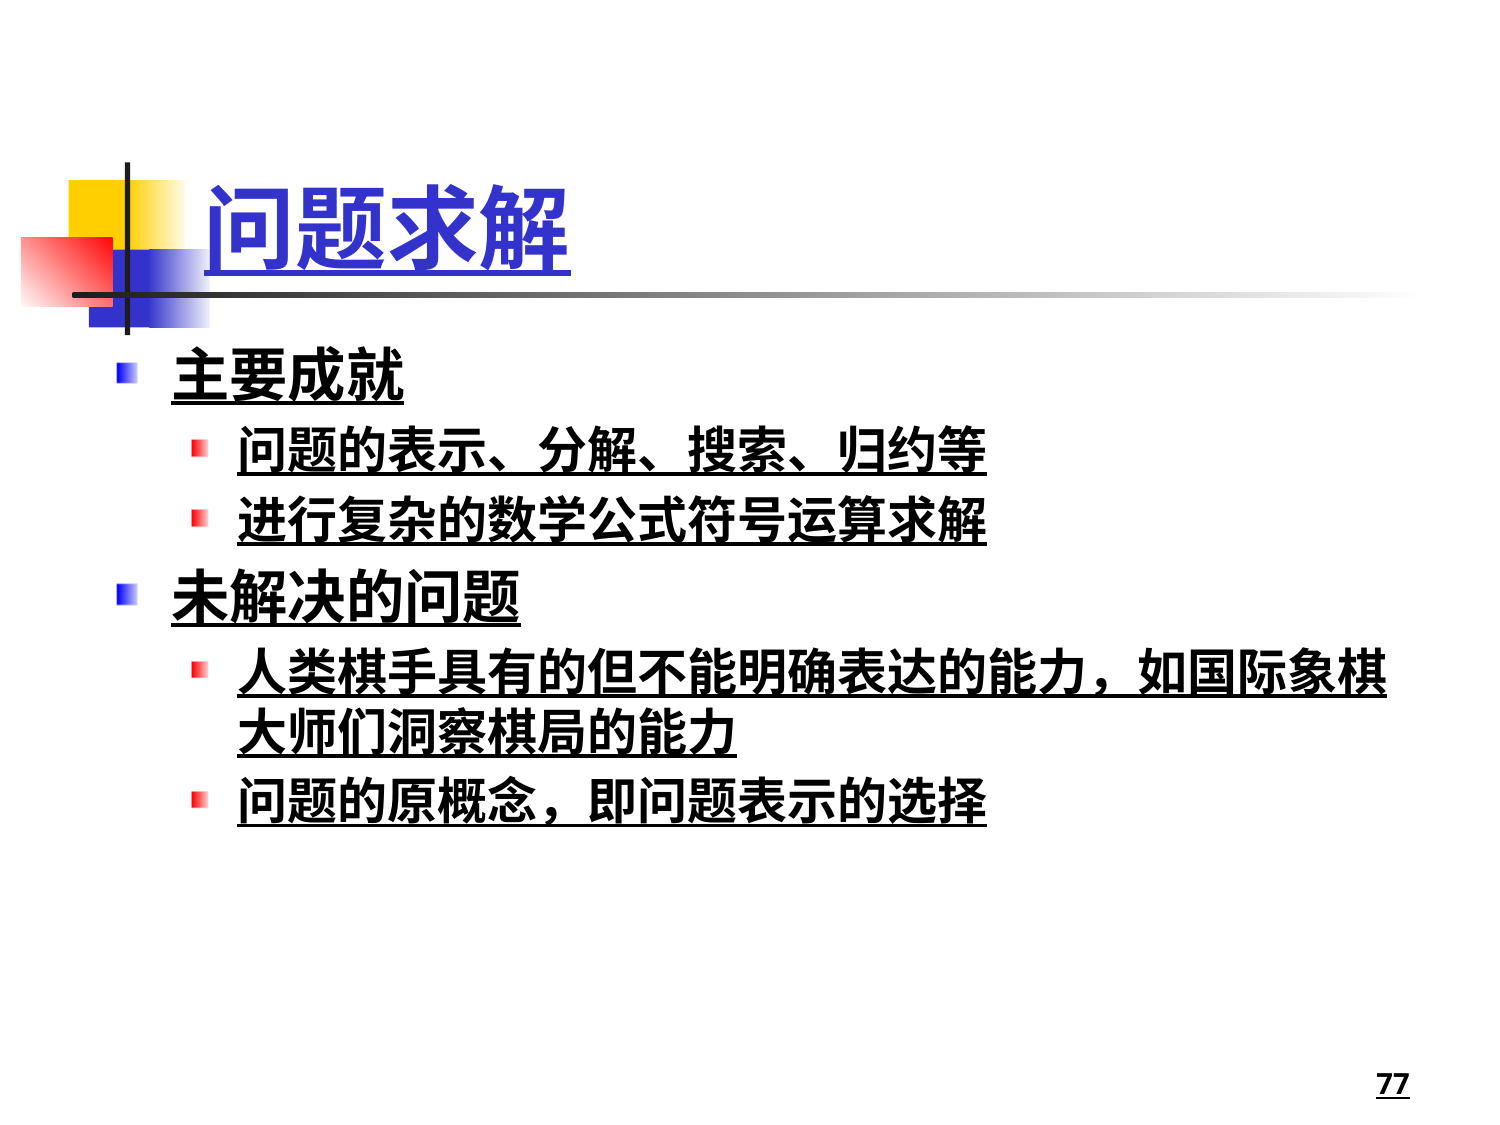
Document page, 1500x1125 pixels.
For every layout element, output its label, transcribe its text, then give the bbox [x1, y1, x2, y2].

picture [190, 790, 210, 810]
picture [190, 660, 210, 680]
title 问题求解 [188, 101, 1468, 289]
picture [115, 361, 140, 386]
list 主要成就 问题的表示、分解、搜索、归约等 进行复杂的数学公式符号运算求解 未解决的问题 人类棋手具有的但不能明确表达的能力，如国际象棋大师们洞察棋局的能力 问题的原概念，即问题表示的选择 [100, 331, 1425, 1063]
slide_number 77 [1112, 1037, 1426, 1113]
picture [190, 438, 210, 459]
picture [190, 508, 210, 529]
picture [115, 582, 140, 608]
